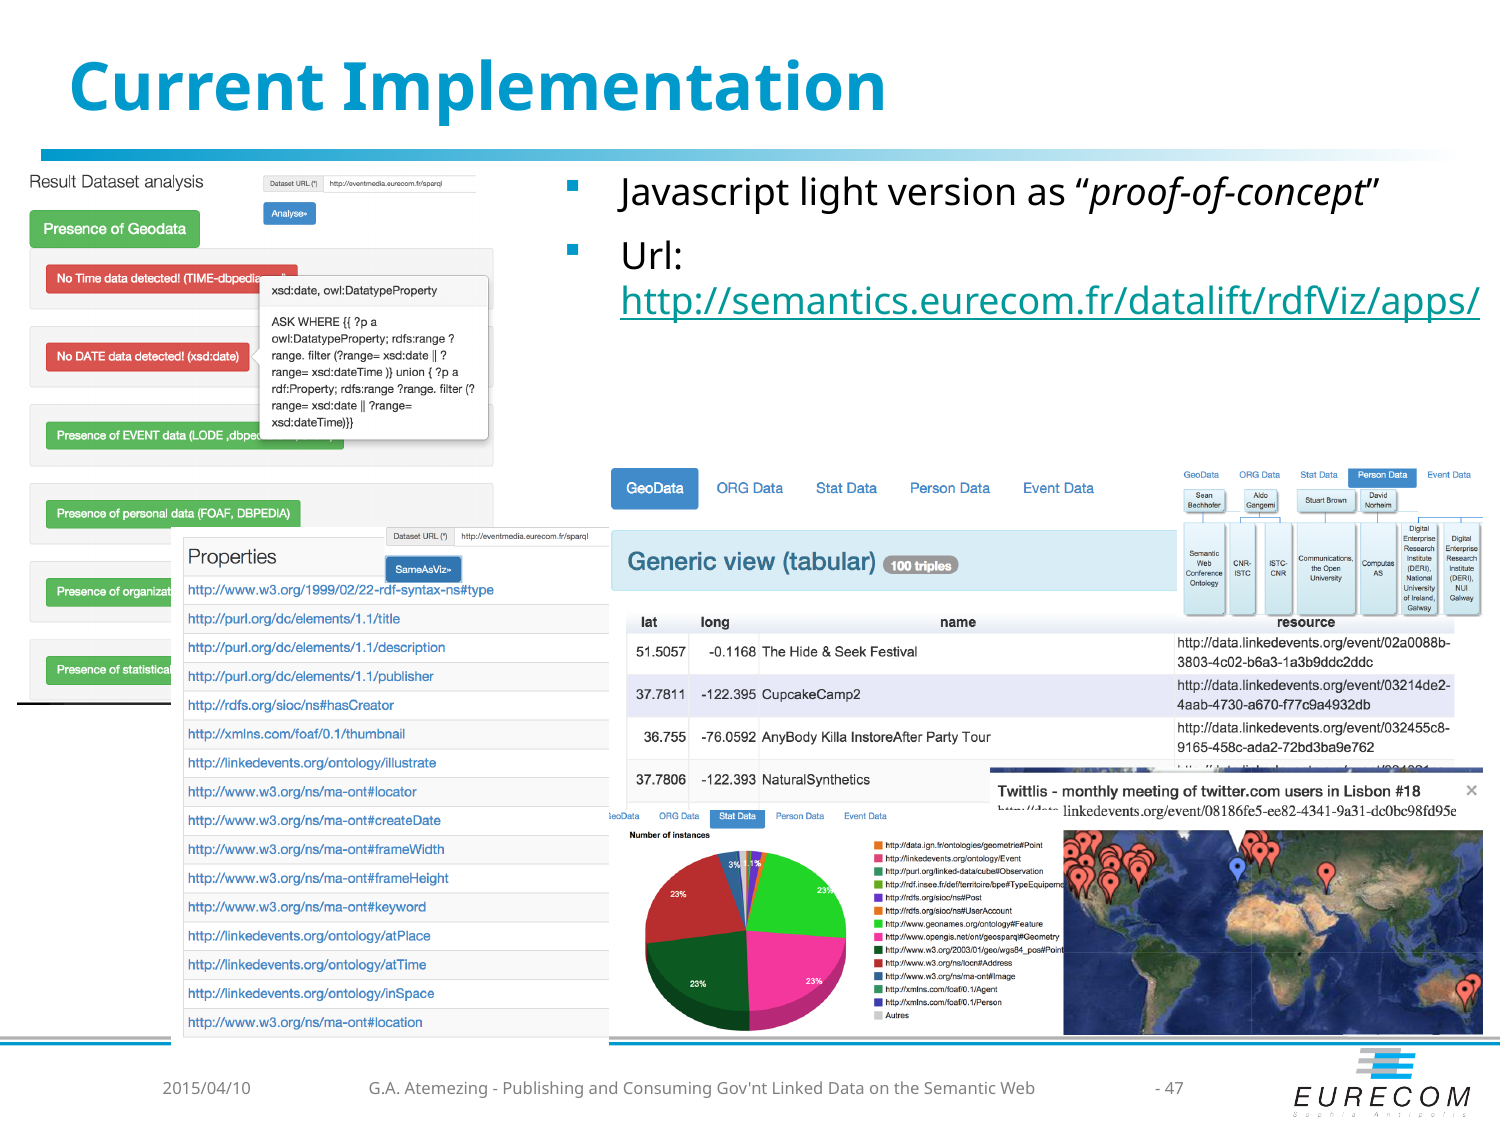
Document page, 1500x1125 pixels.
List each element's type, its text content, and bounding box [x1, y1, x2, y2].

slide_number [147, 1070, 325, 1103]
title Current Implementation [52, 30, 1460, 138]
slide_number - 47 [1080, 1070, 1200, 1103]
picture [1293, 1048, 1477, 1118]
list Javascript light version as “proof-of-concept” Url: http://semantics.eurecom.fr/datalift/rdfViz/apps/ [548, 160, 1500, 315]
footer G.A. Atemezing - Publishing and Consuming Gov'nt Linked Data on the Semantic Web [336, 1070, 1069, 1107]
picture [17, 165, 1483, 1048]
